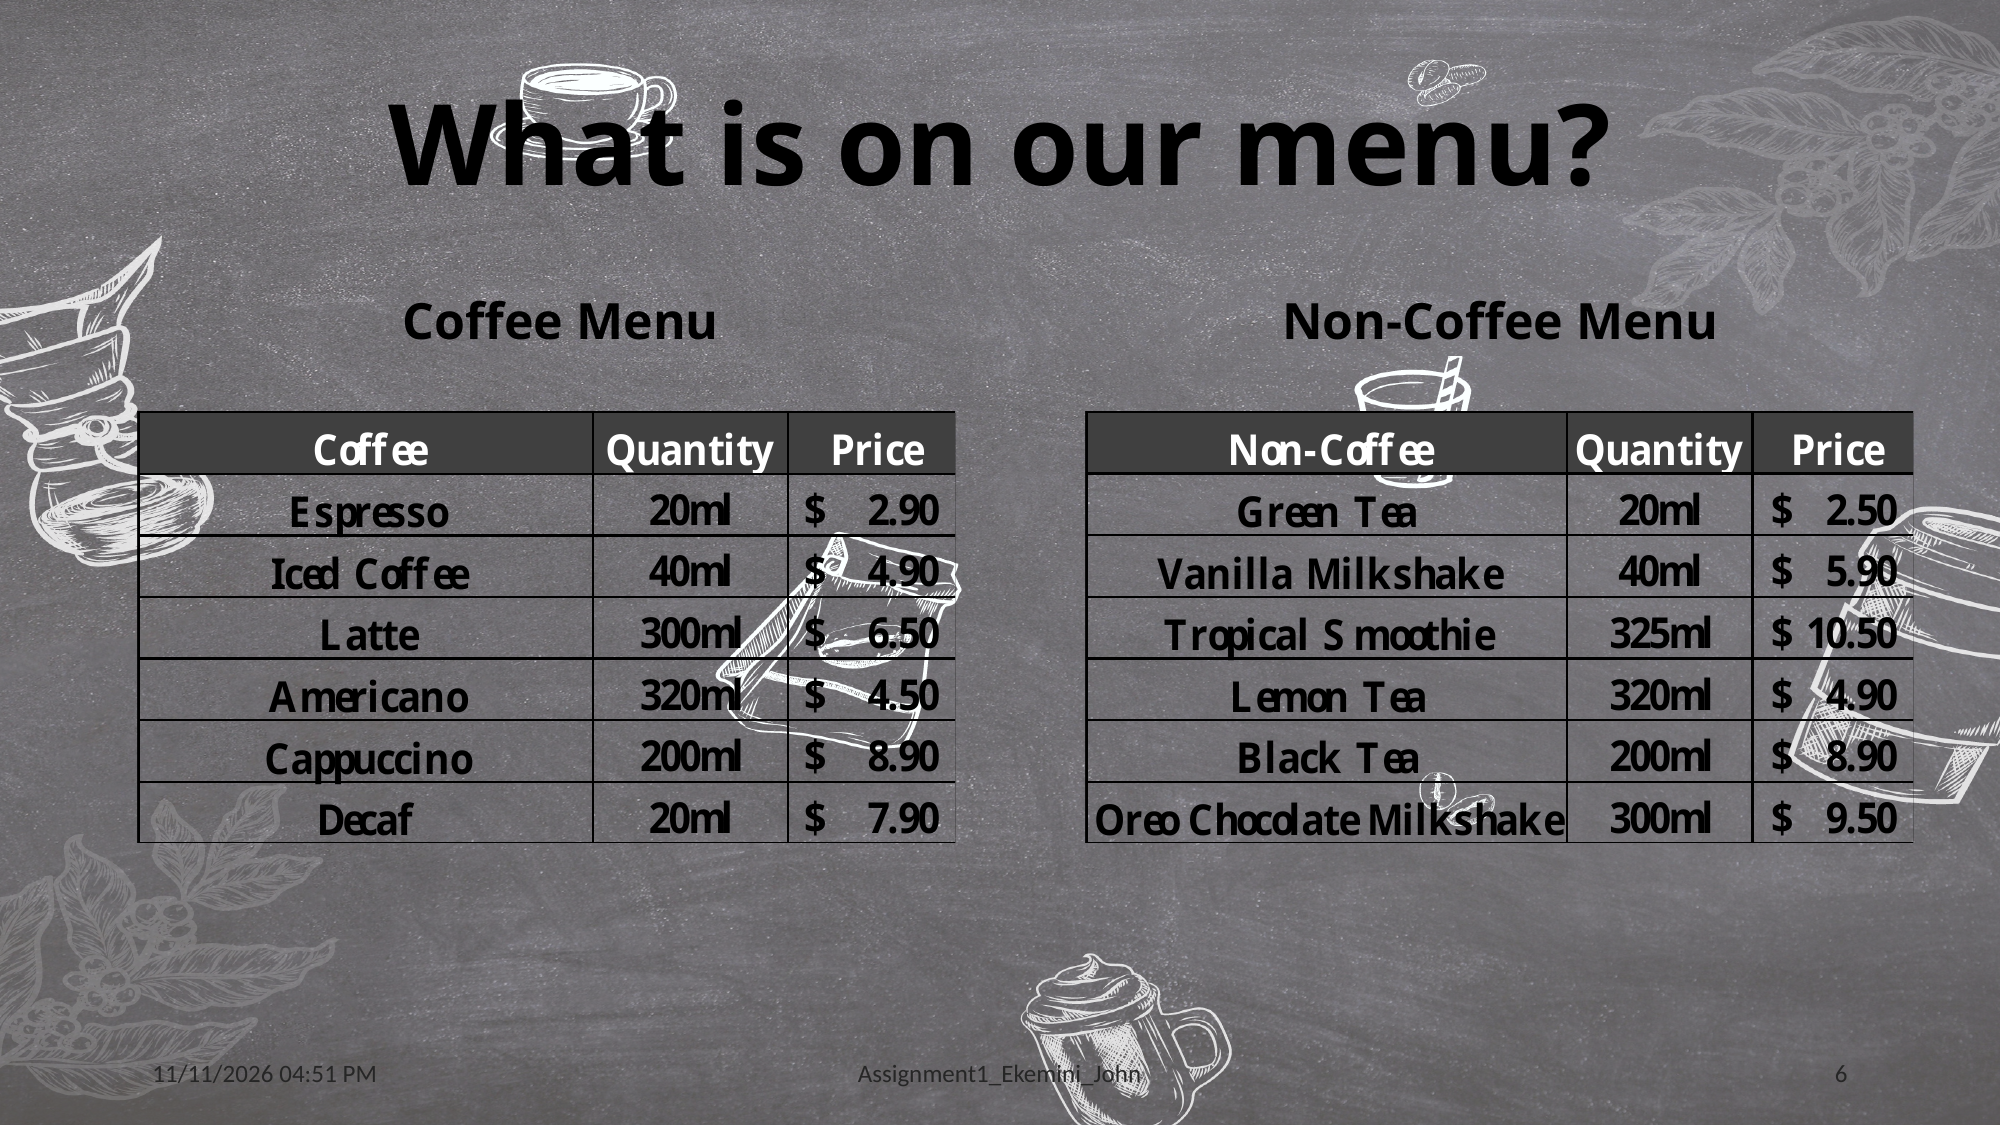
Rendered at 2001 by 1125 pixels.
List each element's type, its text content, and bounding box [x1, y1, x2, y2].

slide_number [137, 1042, 588, 1103]
footer Assignment1_Ekemini_John [662, 1042, 1338, 1103]
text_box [137, 410, 958, 845]
picture [0, 0, 2000, 1125]
list Non-Coffee Menu [1085, 275, 1916, 358]
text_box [1085, 410, 1916, 845]
list Coffee Menu [137, 275, 984, 358]
slide_number 6 [1412, 1042, 1863, 1103]
text_box [999, 357, 1847, 1029]
title What is on our menu? [137, 59, 1863, 238]
